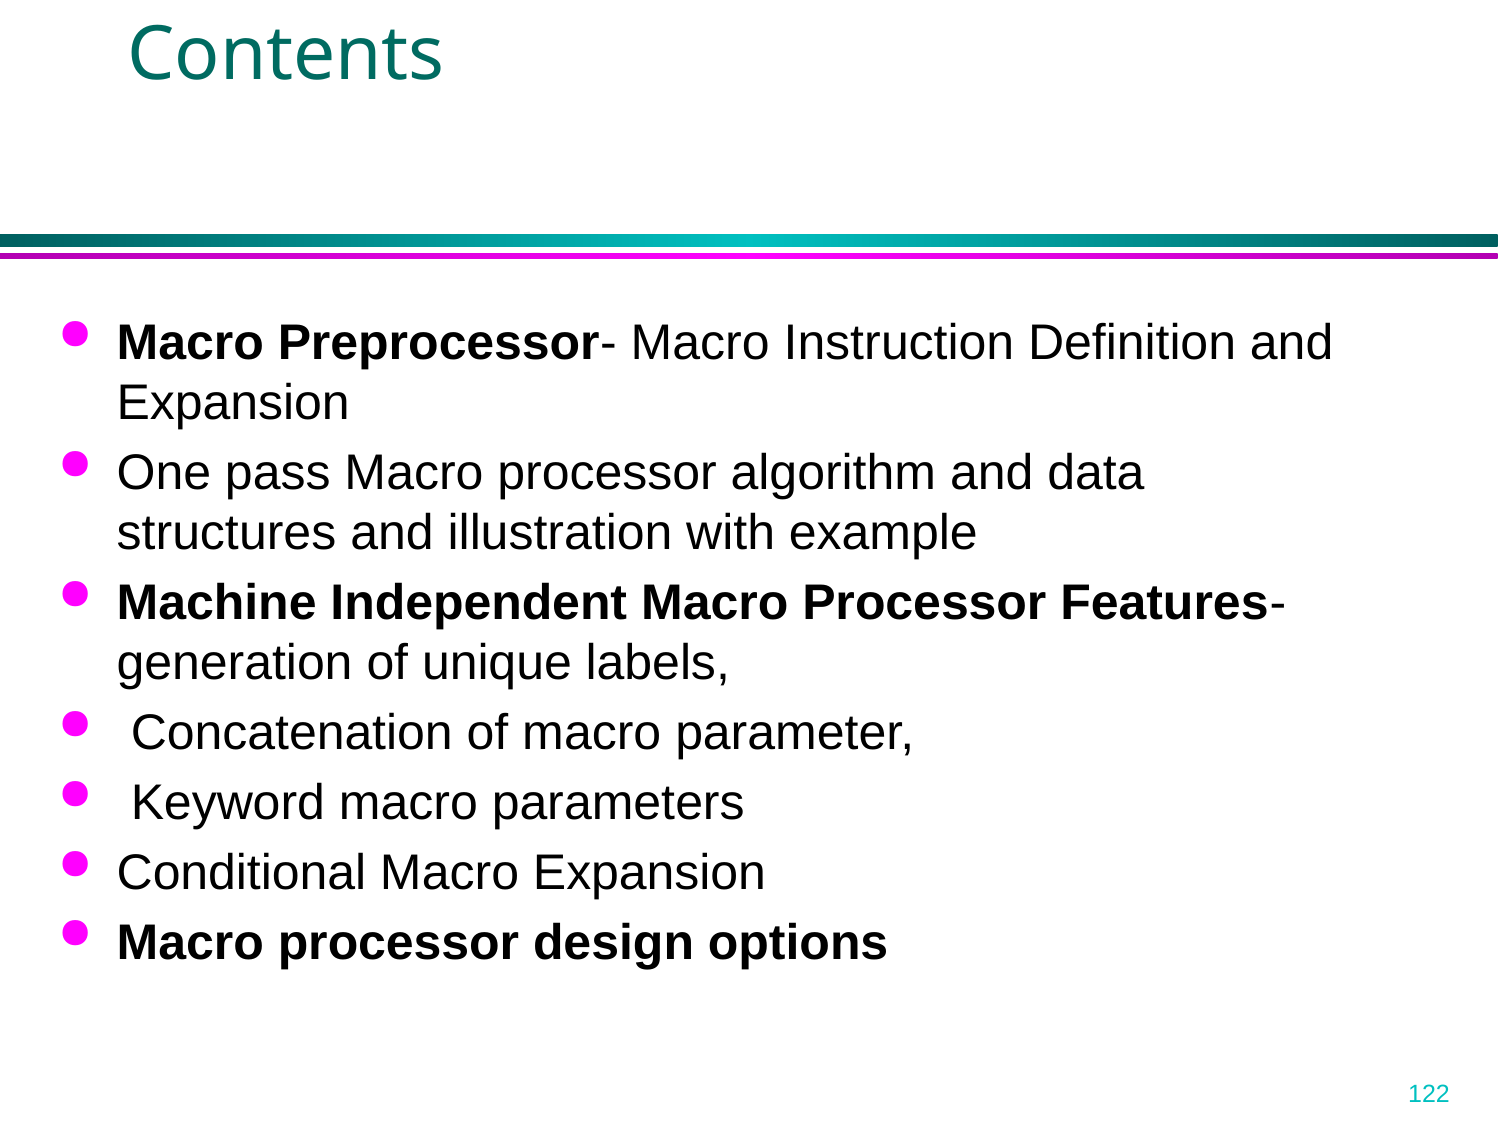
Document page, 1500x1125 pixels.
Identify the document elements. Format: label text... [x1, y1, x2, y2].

text_box Contents [112, 37, 1388, 102]
text_box Macro Preprocessor- Macro Instruction Definition and Expansion One pass Macro processor algorithm and data structures and illustration with example Machine Independent Macro Processor Features- generation of unique labels, Concatenation of macro parameter, Keyword macro parameters Conditional Macro Expansion Macro processor design options [45, 302, 1387, 1000]
